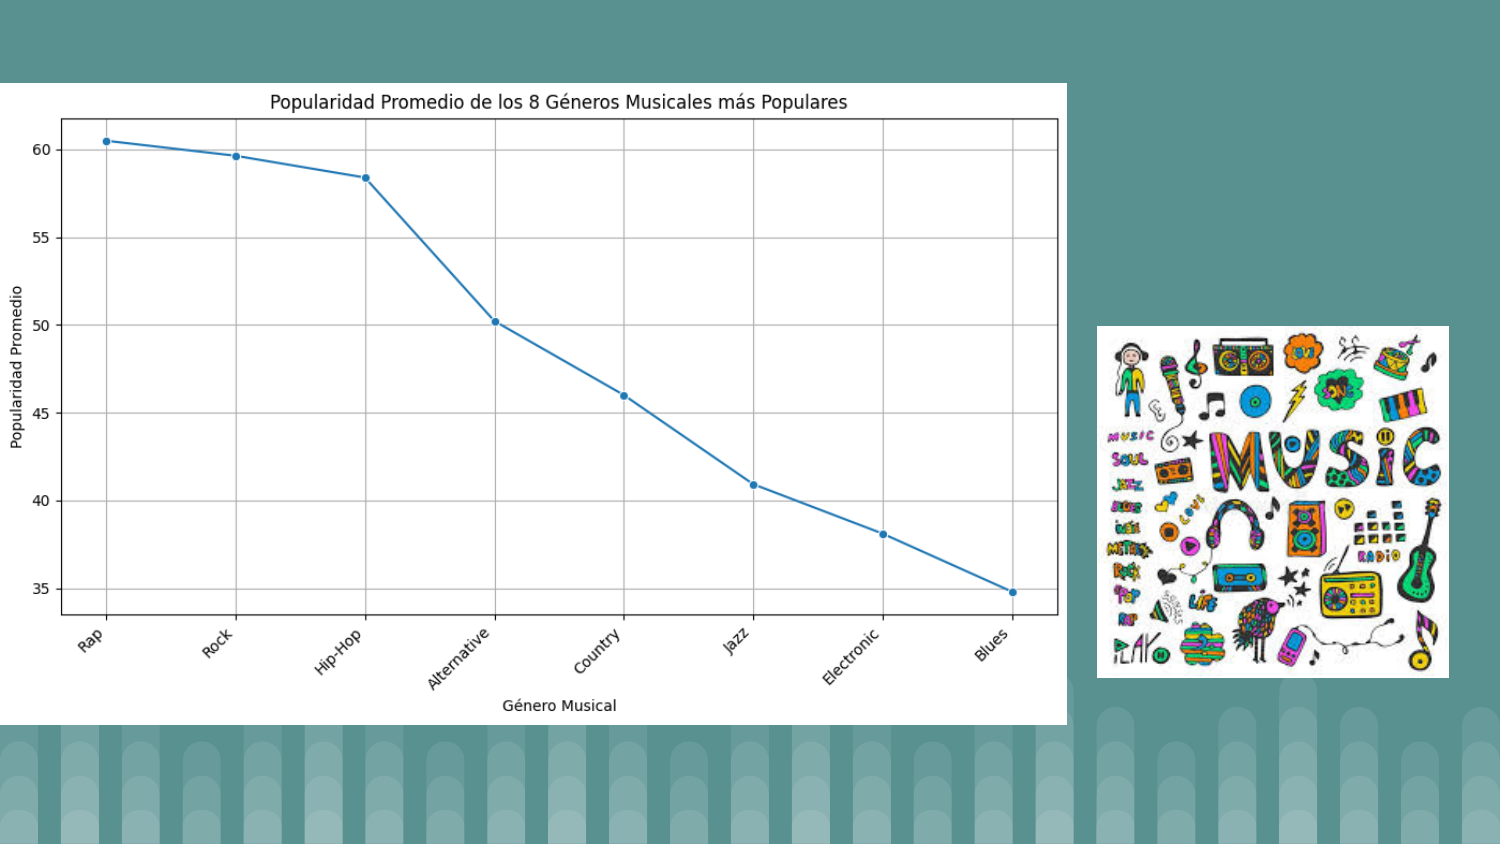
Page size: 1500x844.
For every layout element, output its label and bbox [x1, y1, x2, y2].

picture [0, 83, 1067, 725]
picture [1096, 325, 1449, 678]
